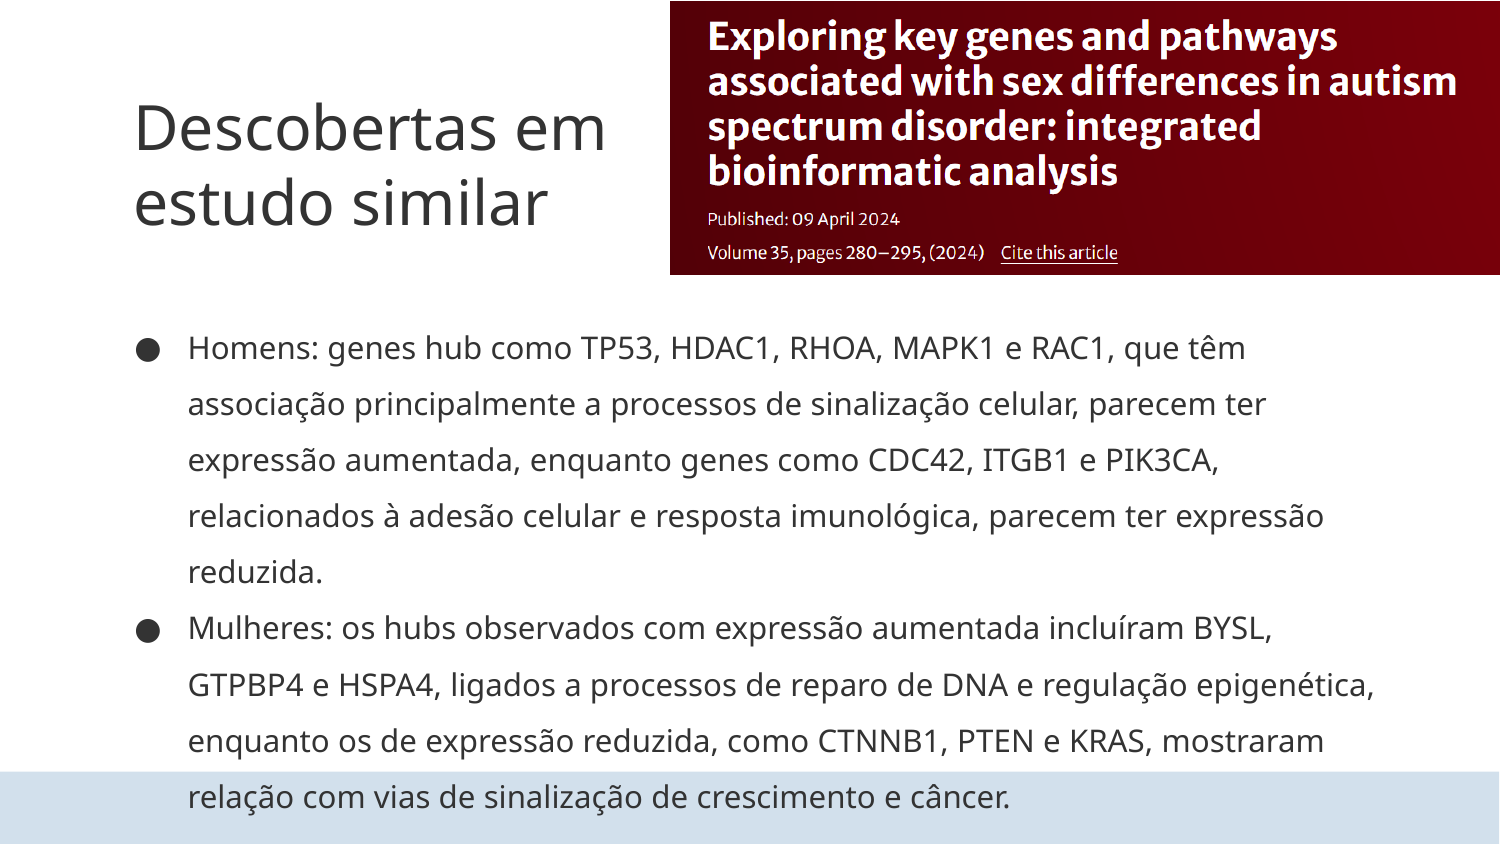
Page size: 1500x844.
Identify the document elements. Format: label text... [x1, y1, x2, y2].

title Descobertas em estudo similar [118, 72, 646, 265]
list Homens: genes hub como TP53, HDAC1, RHOA, MAPK1 e RAC1, que têm associação principalmente a processos de sinalização celular, parecem ter expressão aumentada, enquanto genes como CDC42, ITGB1 e PIK3CA, relacionados à adesão celular e resposta imunológica, parecem ter expressão reduzida. Mulheres: os hubs observados com expressão aumentada incluíram BYSL, GTPBP4 e HSPA4, ligados a processos de reparo de DNA e regulação epigenética, enquanto os de expressão reduzida, como CTNNB1, PTEN e KRAS, mostraram relação com vias de sinalização de crescimento e câncer. [97, 294, 1403, 597]
picture [670, 1, 1500, 275]
